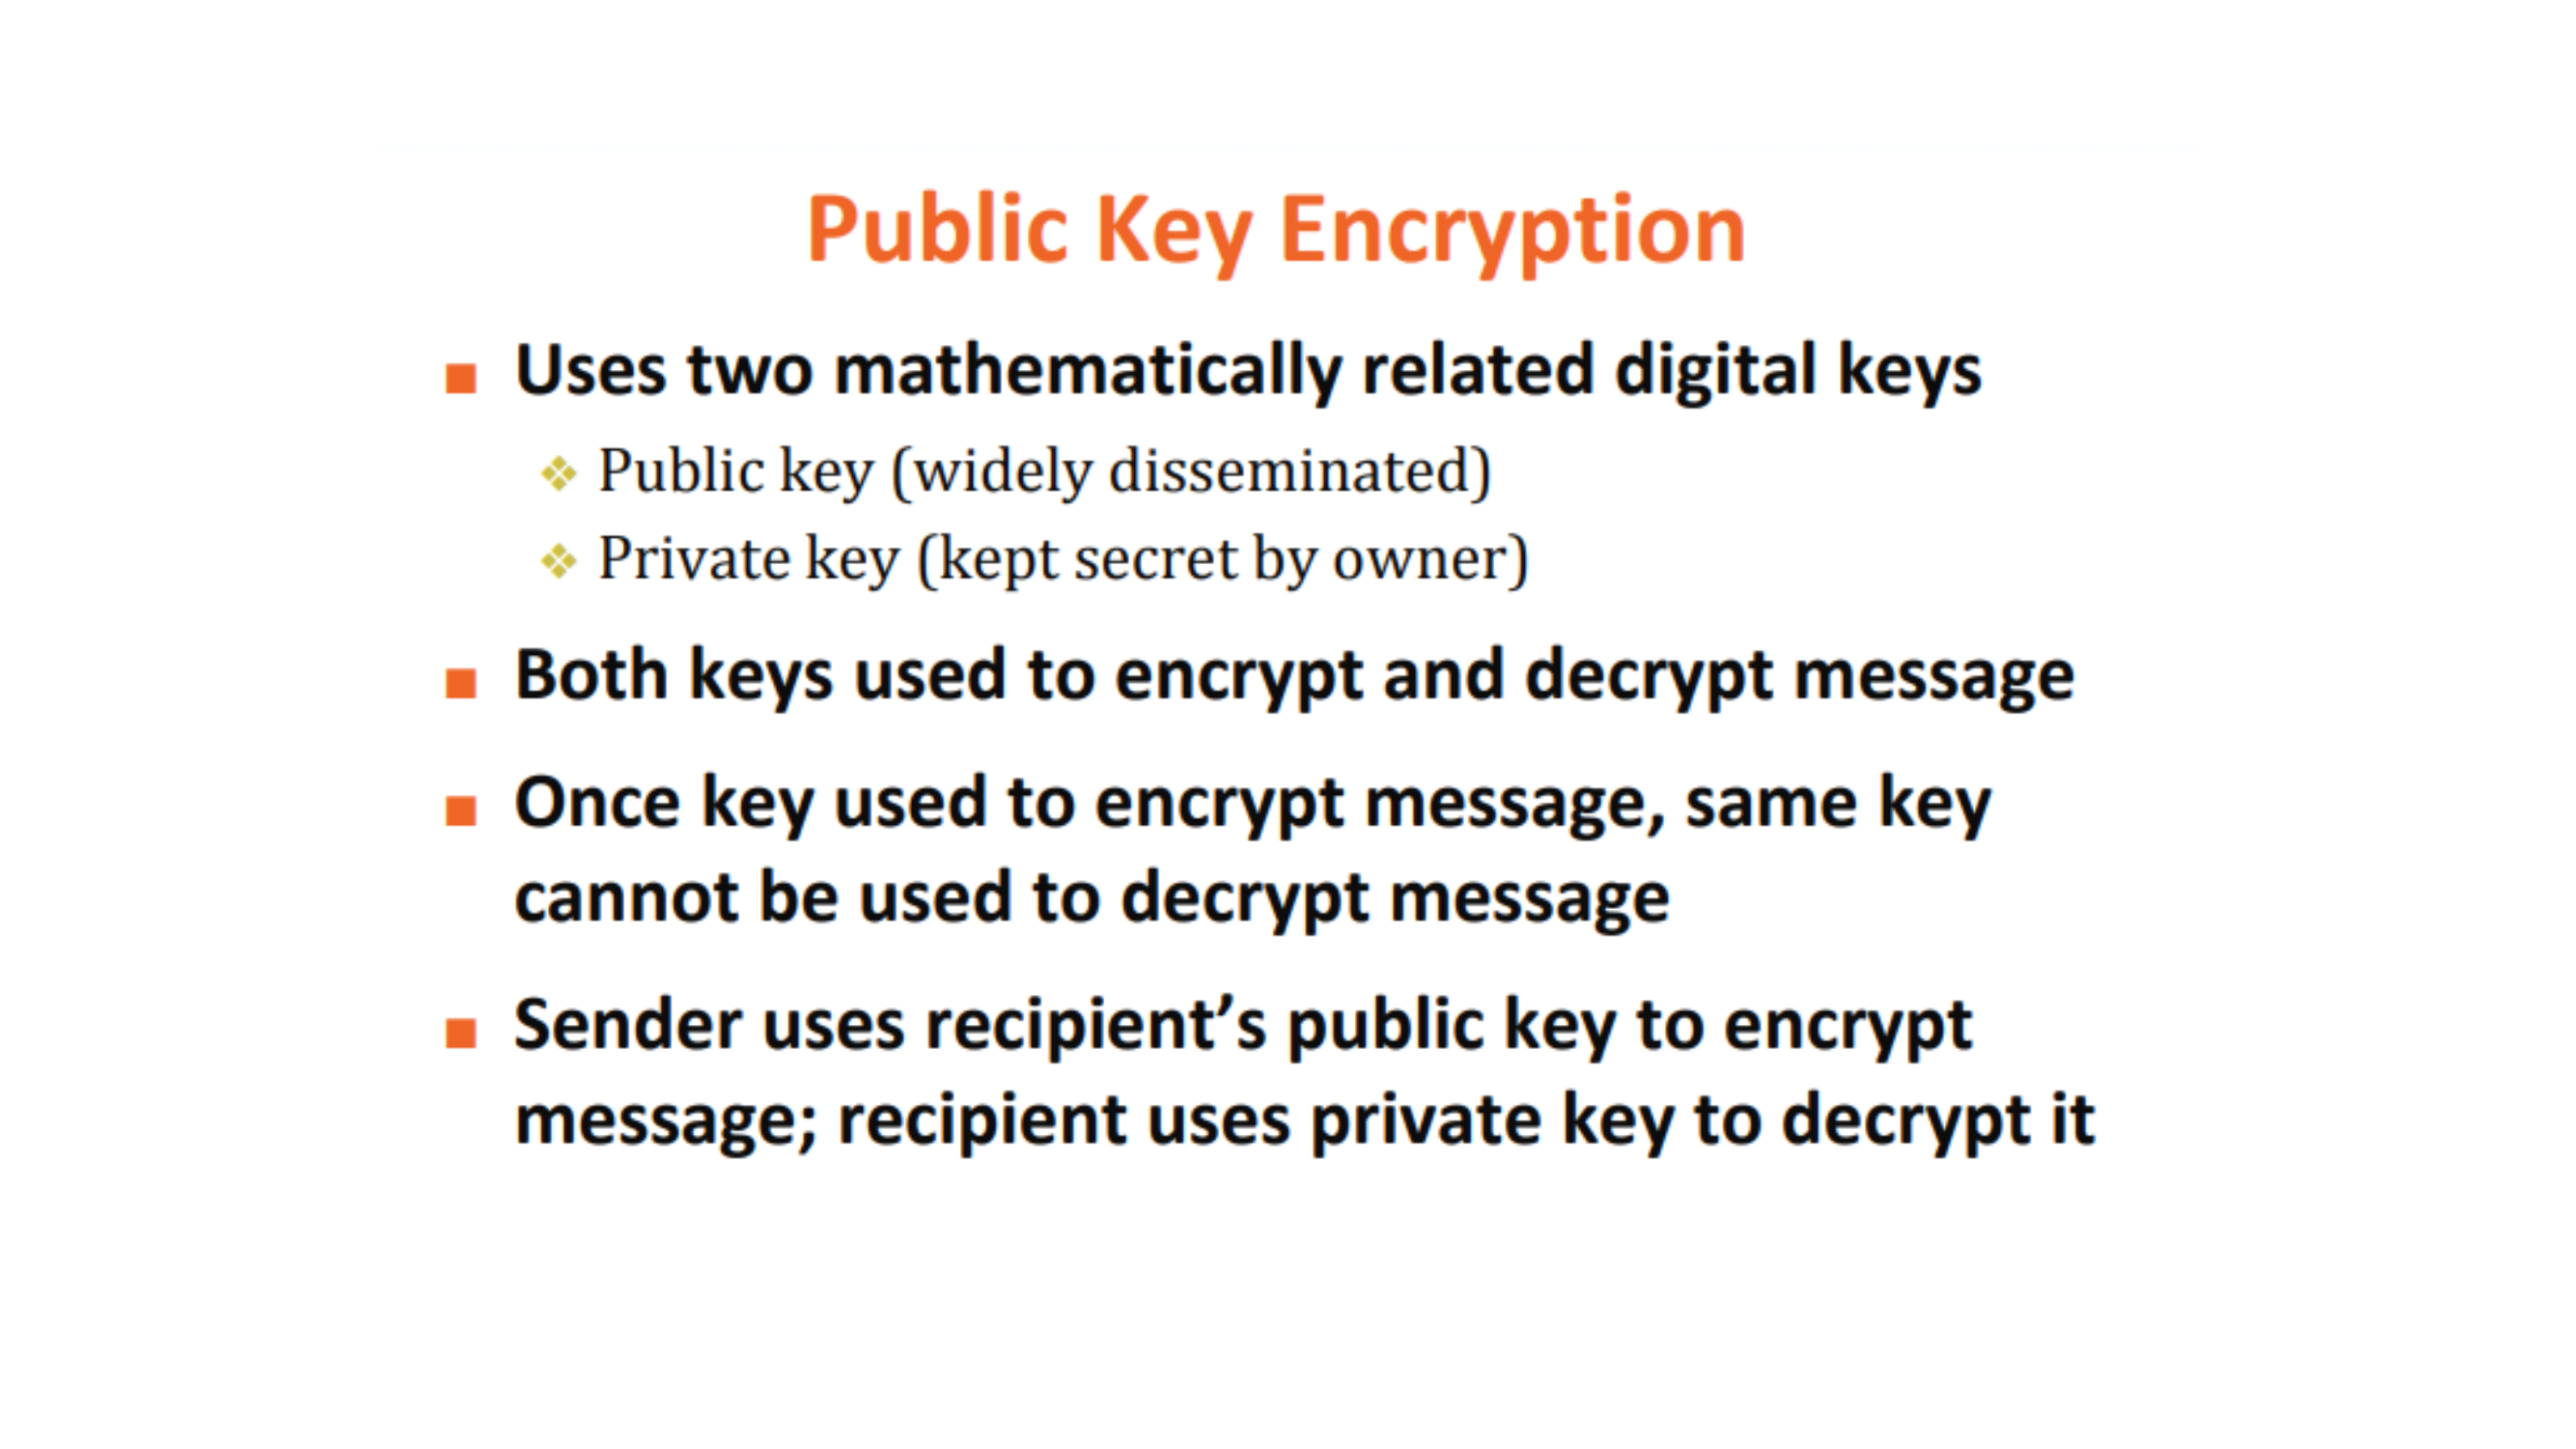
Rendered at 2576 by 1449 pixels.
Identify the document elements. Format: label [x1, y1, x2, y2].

text_box [380, 144, 2196, 1304]
